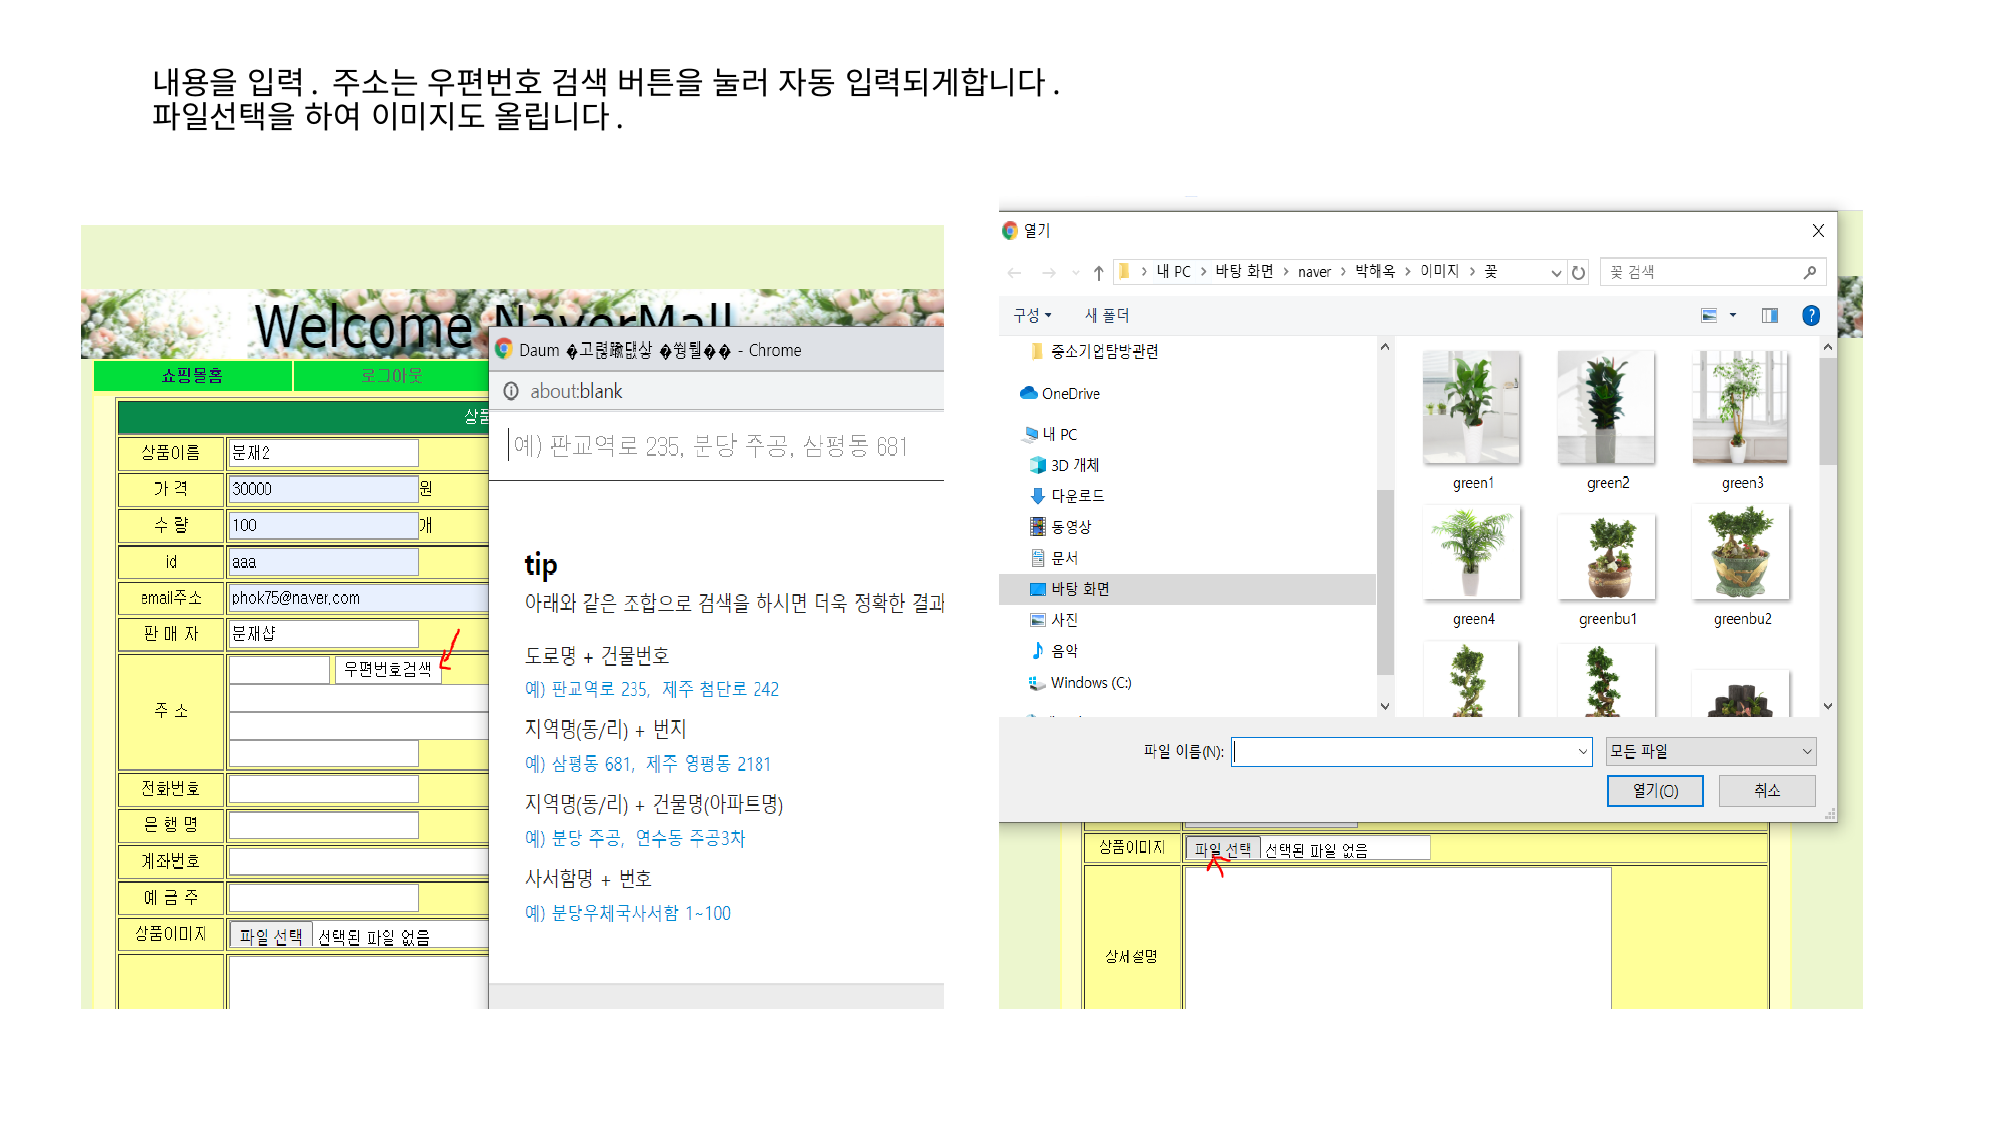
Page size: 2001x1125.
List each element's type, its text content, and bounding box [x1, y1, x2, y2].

picture [999, 196, 1863, 1009]
picture [81, 225, 944, 1009]
title 내용을 입력. 주소는 우편번호 검색 버튼을 눌러 자동 입력되게합니다. 파일선택을 하여 이미지도 올립니다. [137, 59, 1863, 143]
